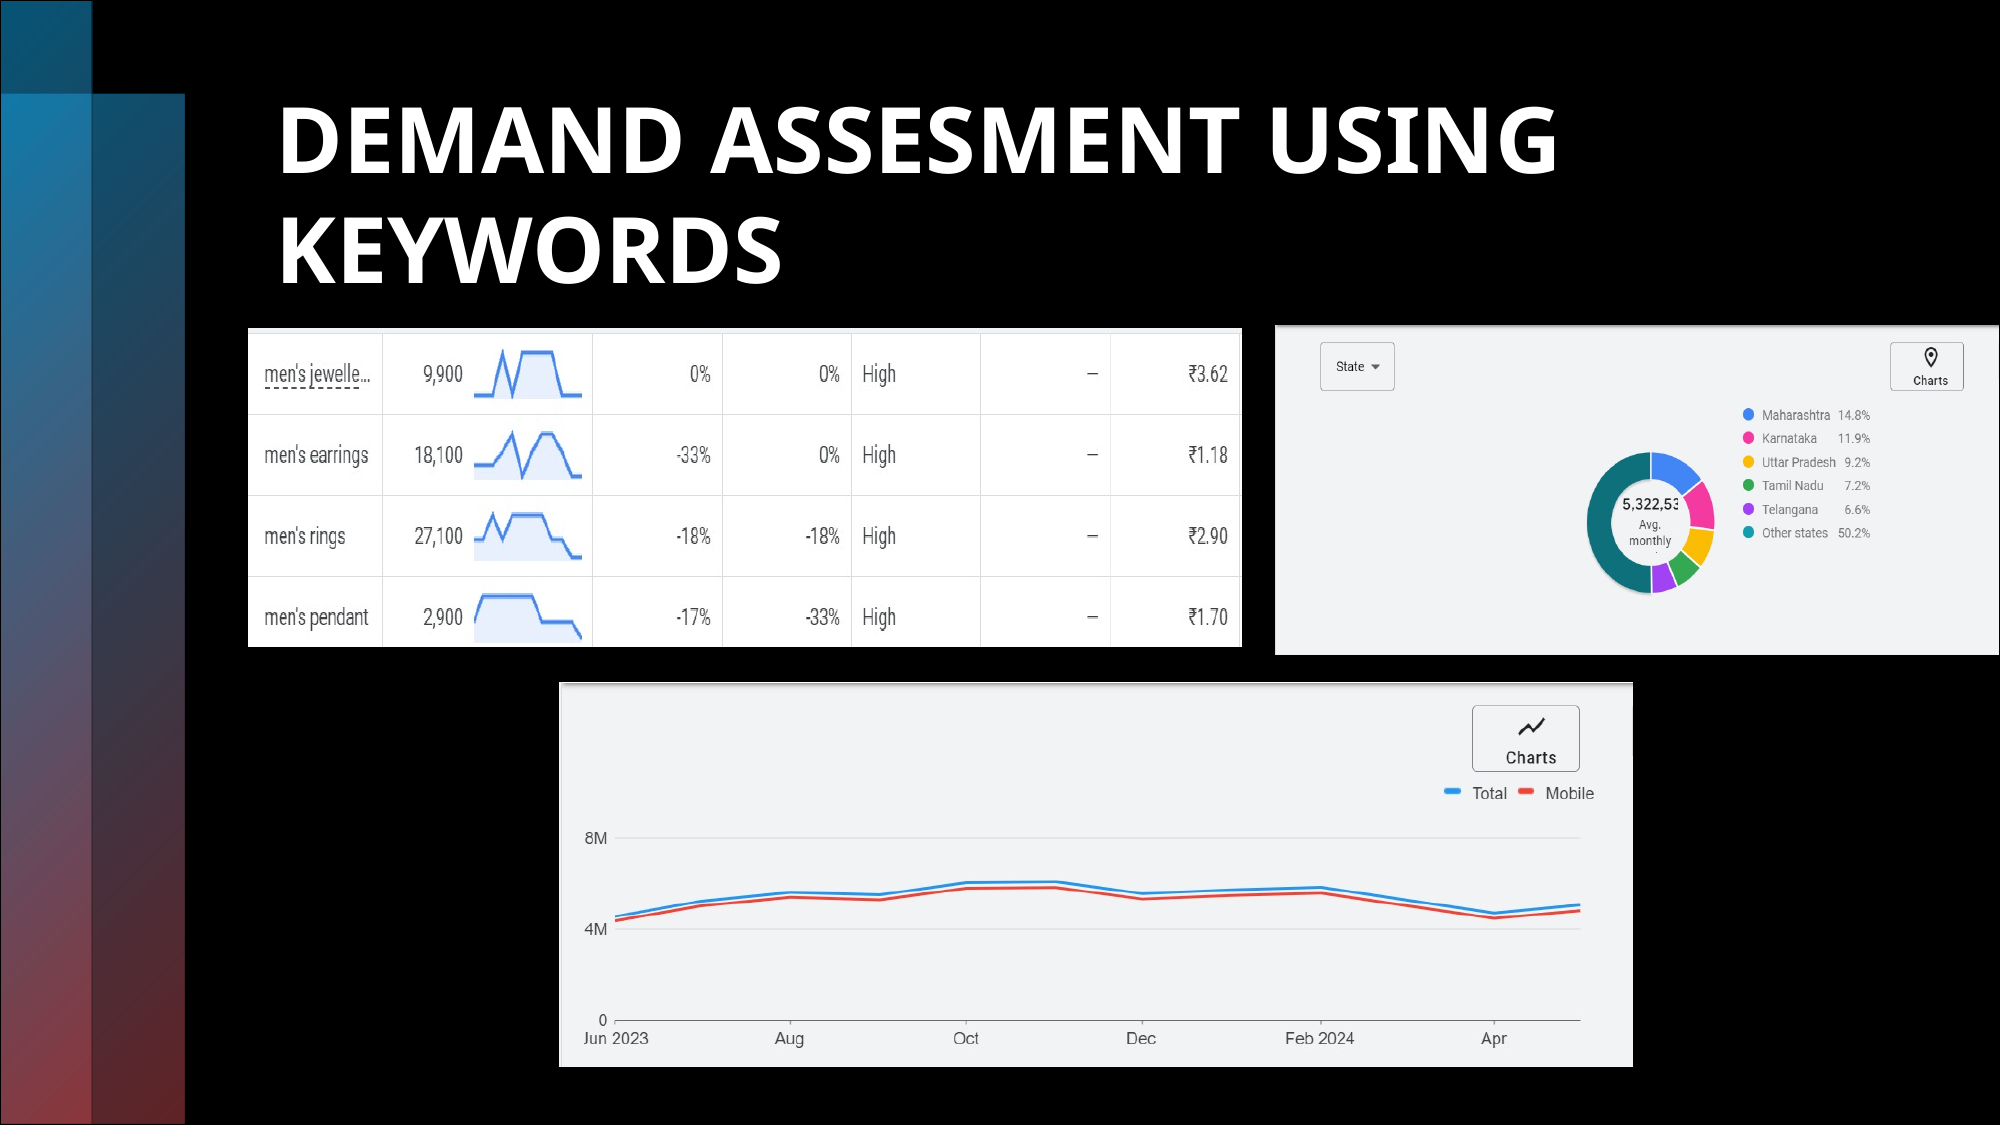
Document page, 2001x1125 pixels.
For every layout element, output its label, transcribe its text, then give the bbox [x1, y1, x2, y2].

picture [559, 682, 1633, 1067]
title DEMAND ASSESMENT USING KEYWORDS [260, 74, 1817, 329]
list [248, 328, 1242, 647]
picture [1275, 325, 1999, 655]
